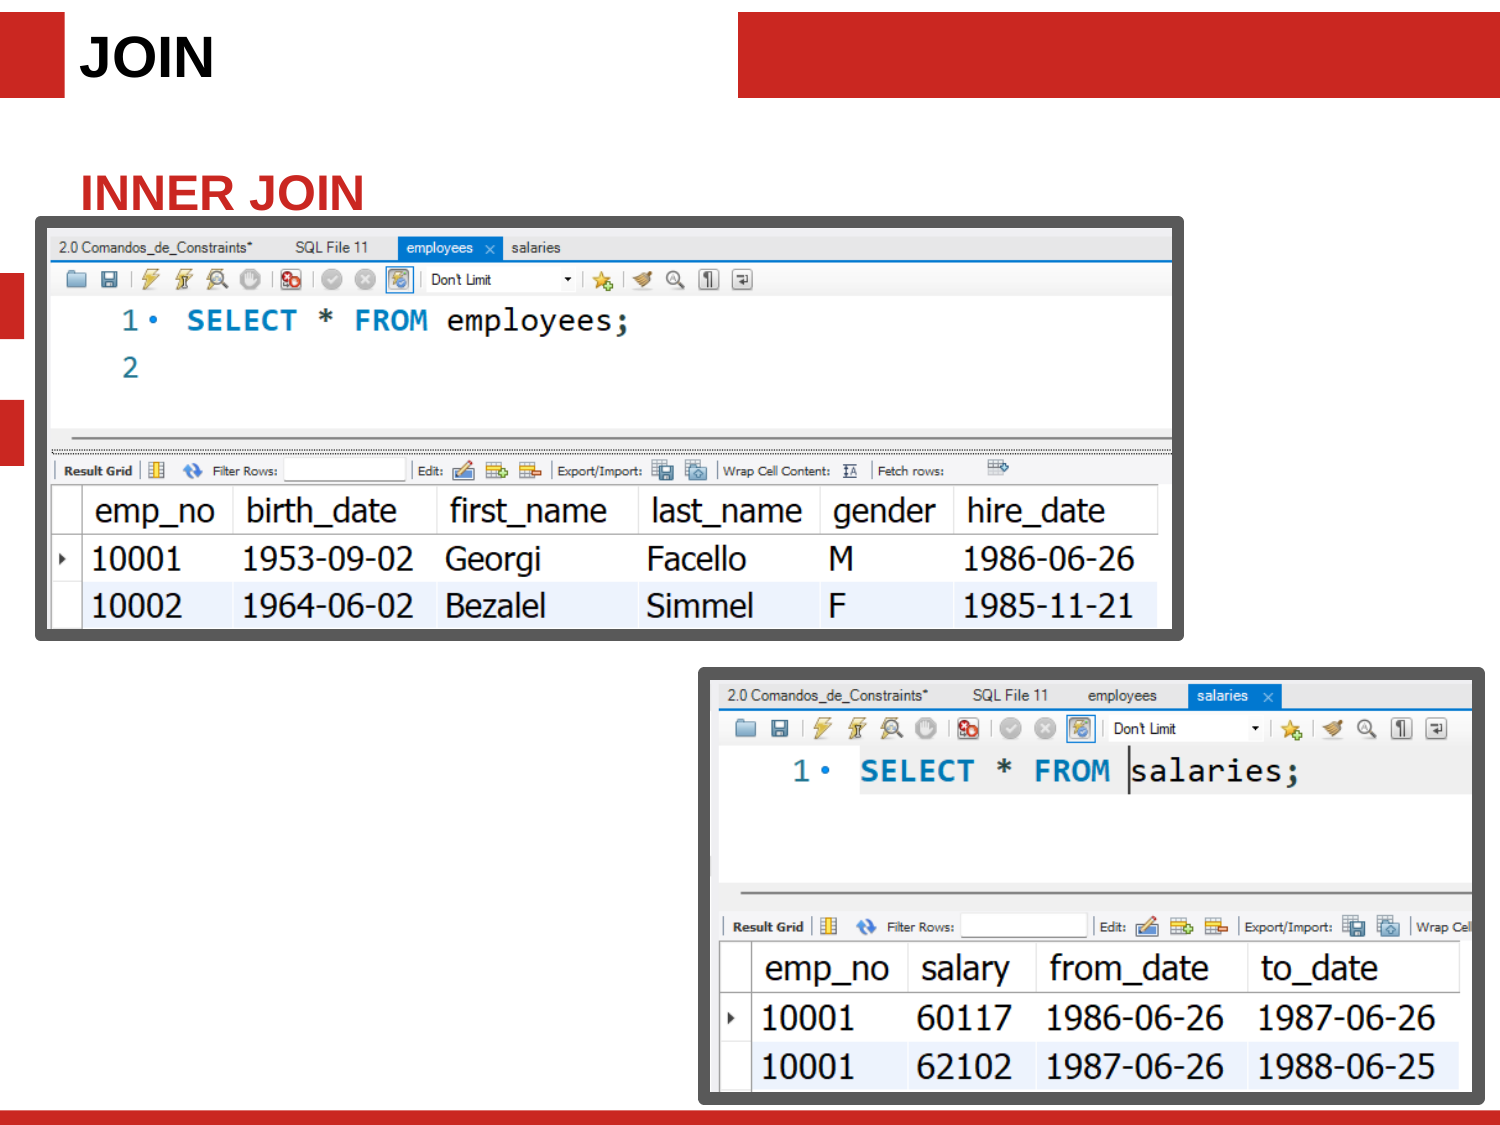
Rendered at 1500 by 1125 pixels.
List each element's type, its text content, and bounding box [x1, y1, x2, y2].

text_box INNER JOIN [65, 152, 1436, 229]
text_box [0, 273, 25, 340]
picture [710, 679, 1500, 1125]
text_box [0, 1110, 1126, 1125]
text_box JOIN [65, 12, 738, 98]
picture [46, 228, 1173, 629]
text_box [0, 399, 25, 466]
text_box [0, 12, 65, 98]
text_box [738, 12, 1500, 98]
